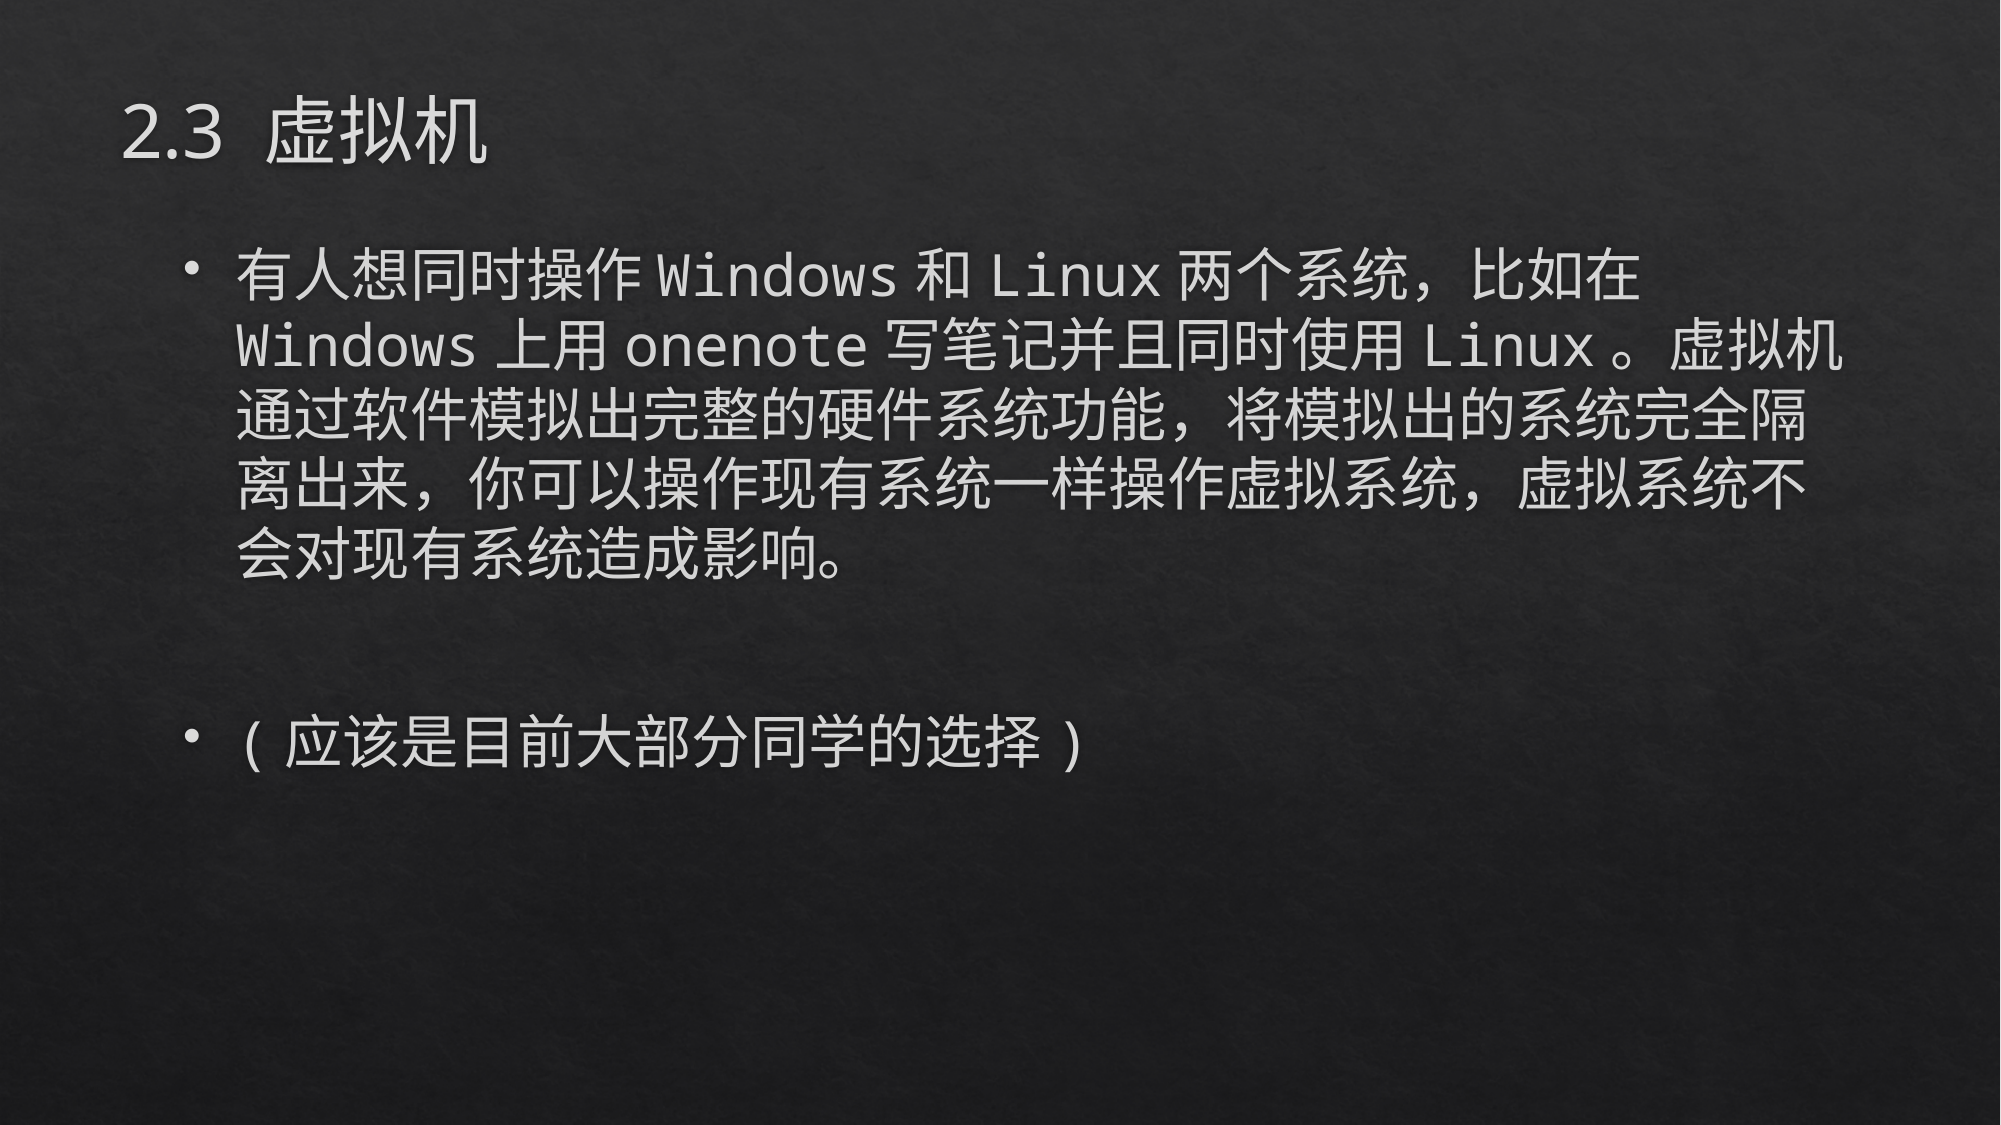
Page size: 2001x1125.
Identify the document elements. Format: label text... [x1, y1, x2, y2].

text_box 2.3 虚拟机 [105, 49, 1804, 209]
list 有人想同时操作Windows和Linux两个系统，比如在Windows上用onenote写笔记并且同时使用Linux。虚拟机通过软件模拟出完整的硬件系统功能，将模拟出的系统完全隔离出来，你可以操作现有系统一样操作虚拟系统，虚拟系统不会对现有系统造成影响。 (应该是目前大部分同学的选择) [163, 126, 1863, 792]
